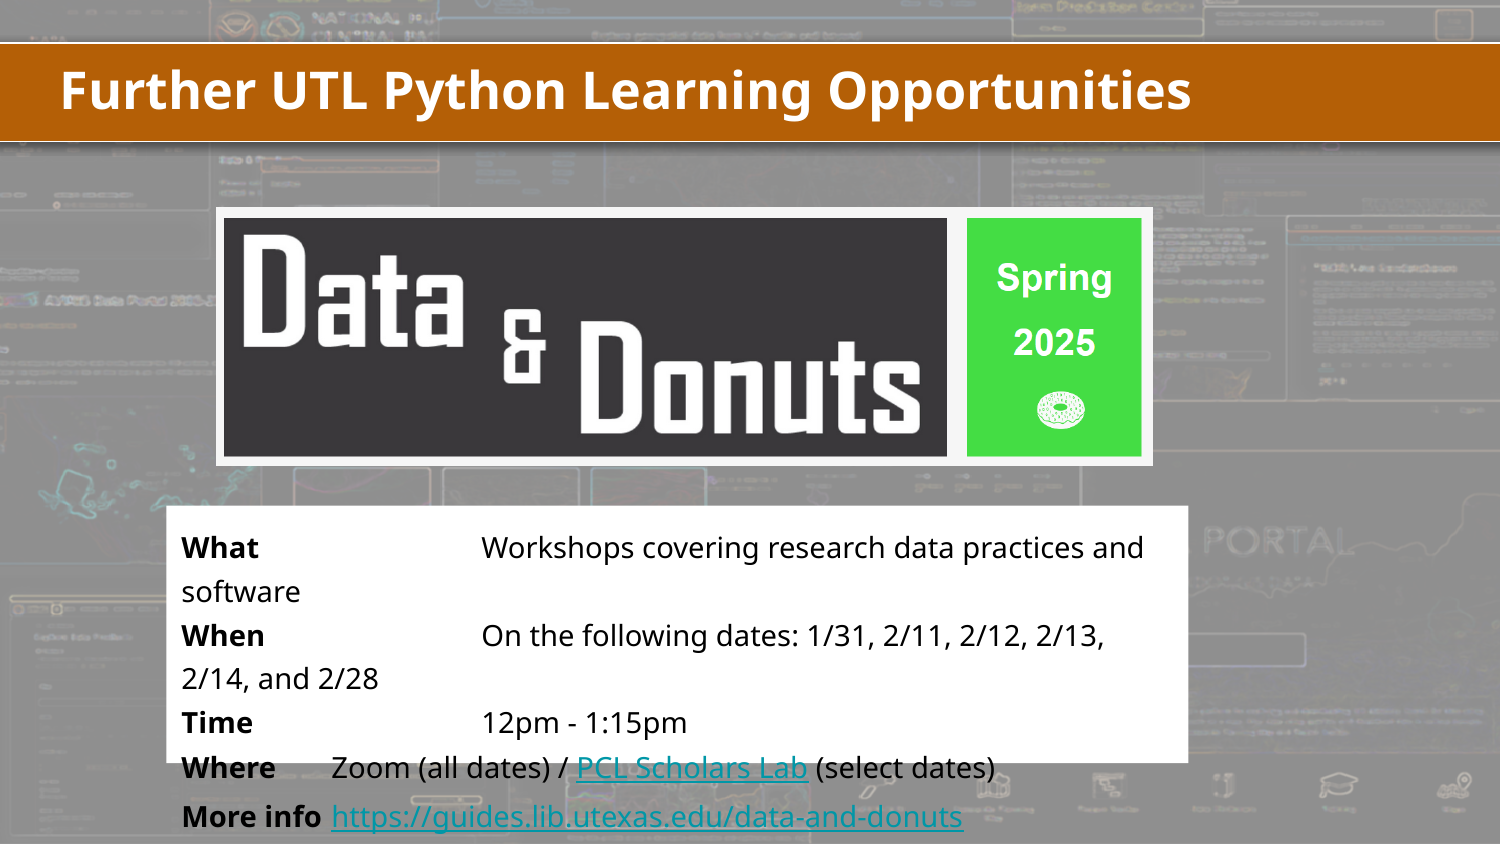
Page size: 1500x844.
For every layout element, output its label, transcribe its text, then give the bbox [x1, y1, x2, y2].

text_box What Workshops covering research data practices and software When On the following dates: 1/31, 2/11, 2/12, 2/13, 2/14, and 2/28 Time 12pm - 1:15pm Where Zoom (all dates) / PCL Scholars Lab (select dates) More info https://guides.lib.utexas.edu/data-and-donuts [166, 505, 1189, 764]
picture [216, 207, 1153, 466]
title Further UTL Python Learning Opportunities [0, 42, 1500, 142]
